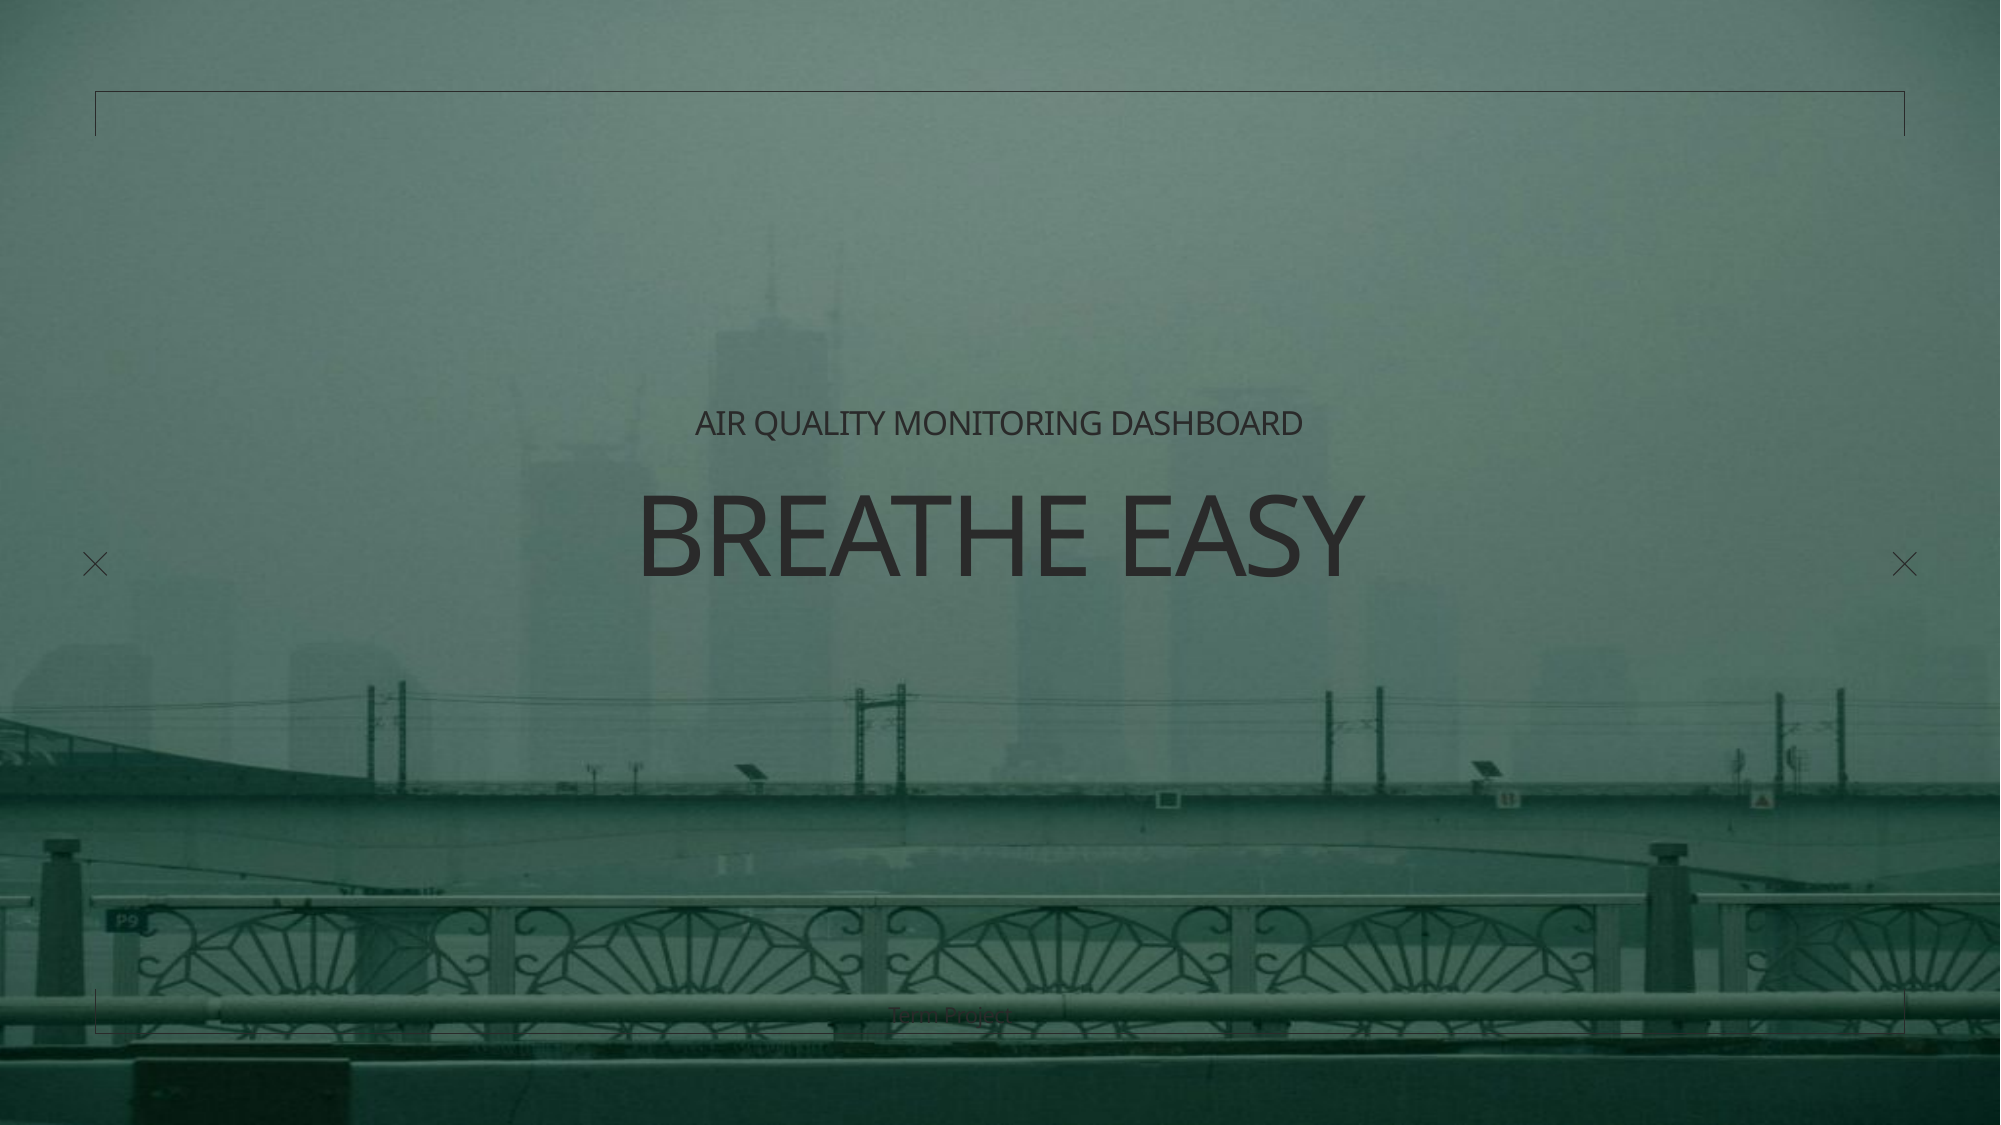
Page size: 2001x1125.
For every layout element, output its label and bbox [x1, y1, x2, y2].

text_box [83, 552, 107, 576]
text_box [1893, 552, 1917, 576]
picture [0, 0, 2000, 1125]
